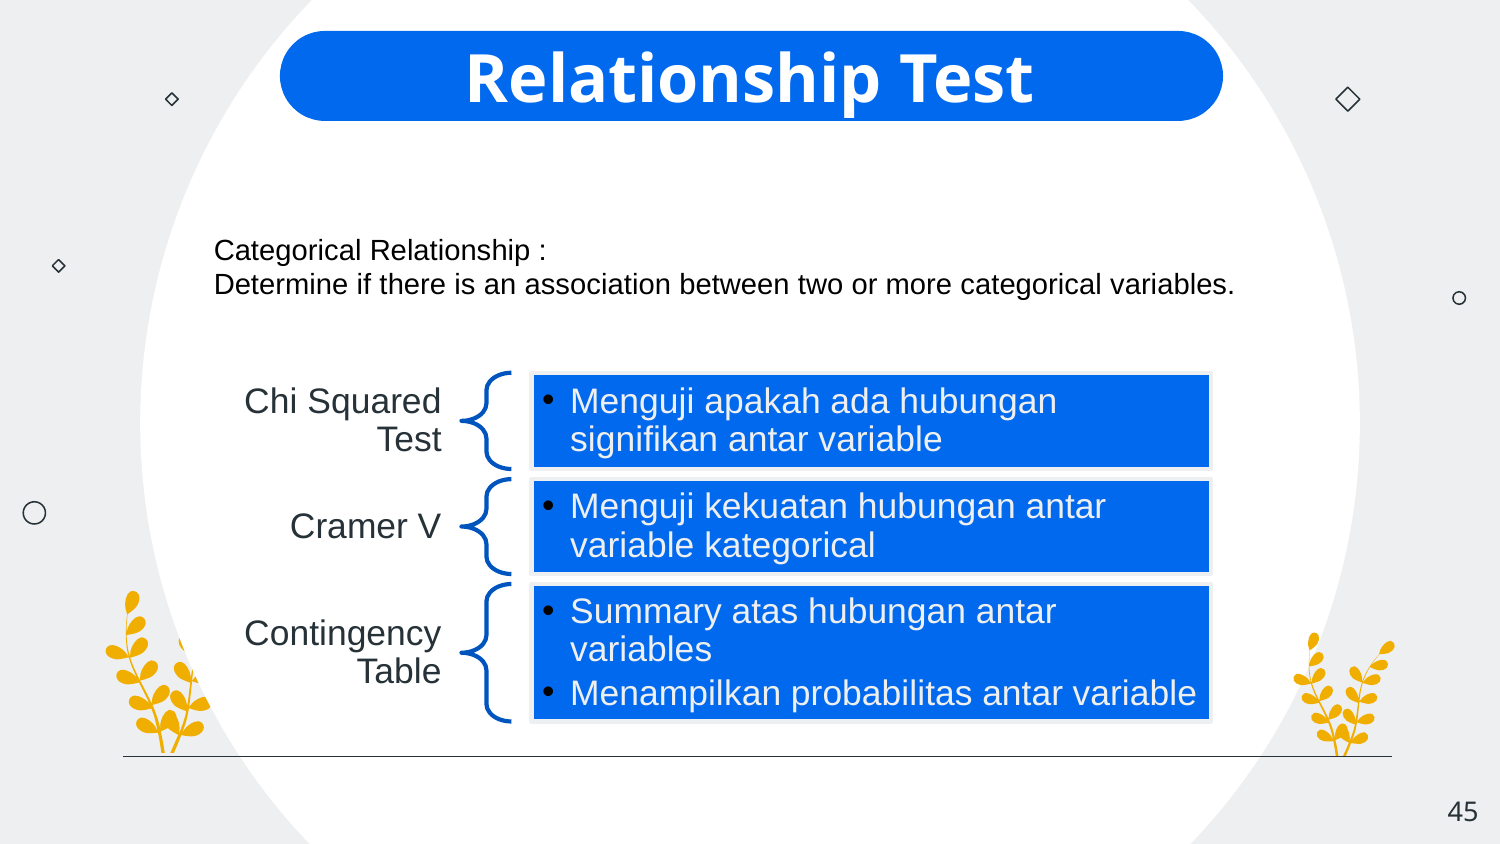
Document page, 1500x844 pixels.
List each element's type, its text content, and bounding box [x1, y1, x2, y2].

text_box Relationship Test [378, 37, 1122, 116]
text_box Categorical Relationship : Determine if there is an association between two or more categorical variables. [198, 223, 1347, 309]
slide_number 45 [1403, 779, 1494, 844]
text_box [210, 314, 1212, 780]
text_box [279, 30, 1224, 121]
